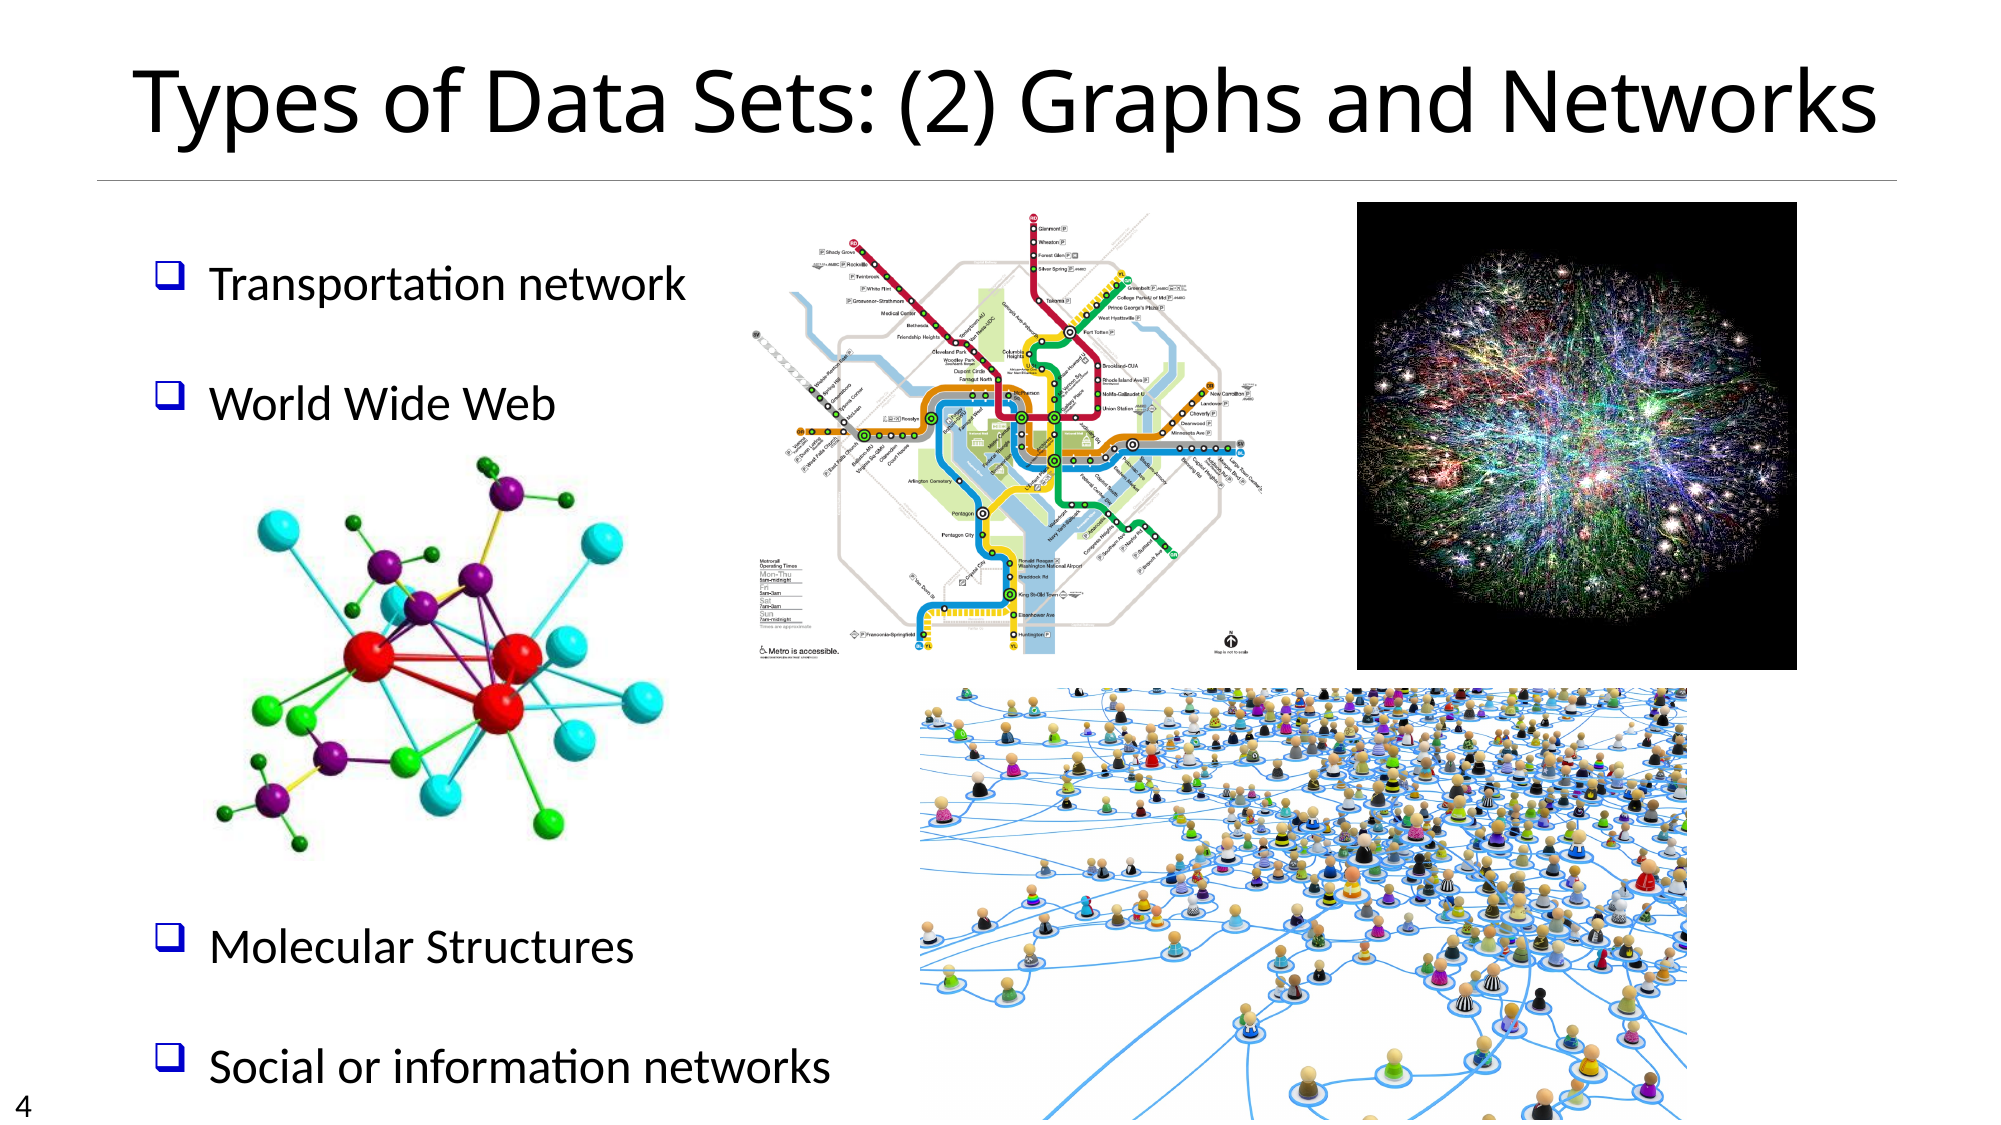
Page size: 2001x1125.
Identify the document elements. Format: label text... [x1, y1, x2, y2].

picture [750, 206, 1262, 666]
list Transportation network World Wide Web [107, 183, 1543, 443]
picture [1357, 201, 1797, 671]
picture [202, 435, 670, 862]
text_box Molecular Structures Social or information networks [107, 845, 917, 1125]
title Types of Data Sets: (2) Graphs and Networks [107, 50, 1905, 163]
picture [919, 688, 1687, 1121]
